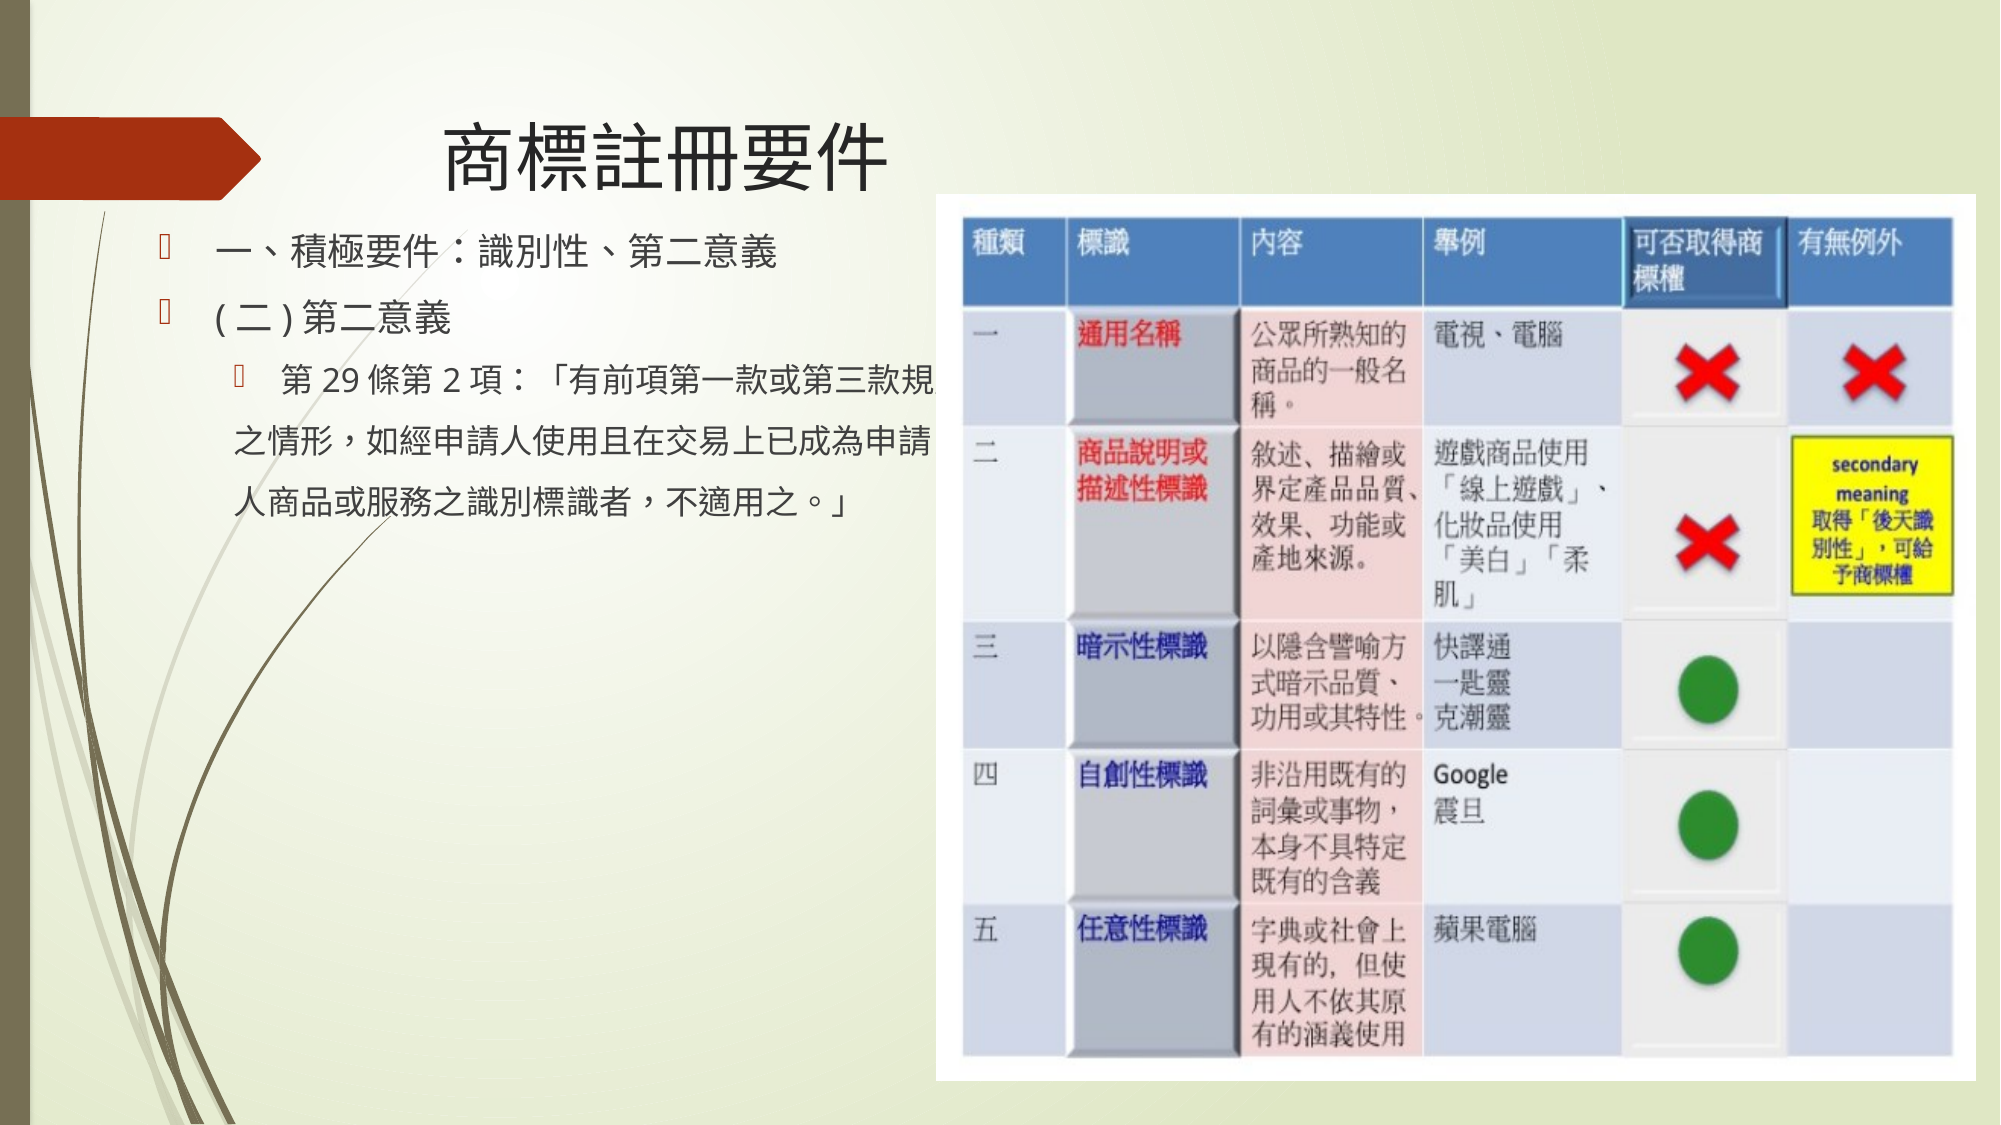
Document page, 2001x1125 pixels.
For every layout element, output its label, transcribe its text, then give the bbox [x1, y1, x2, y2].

picture [936, 194, 1976, 1081]
list 一、積極要件：識別性、第二意義 (二)第二意義 第29條第2項：「有前項第一款或第三款規定 之情形，如經申請人使用且在交易上已成為申請 人商品或服務之識別標識者，不適用之。」 [143, 220, 931, 841]
title 商標註冊要件 [425, 102, 1888, 220]
